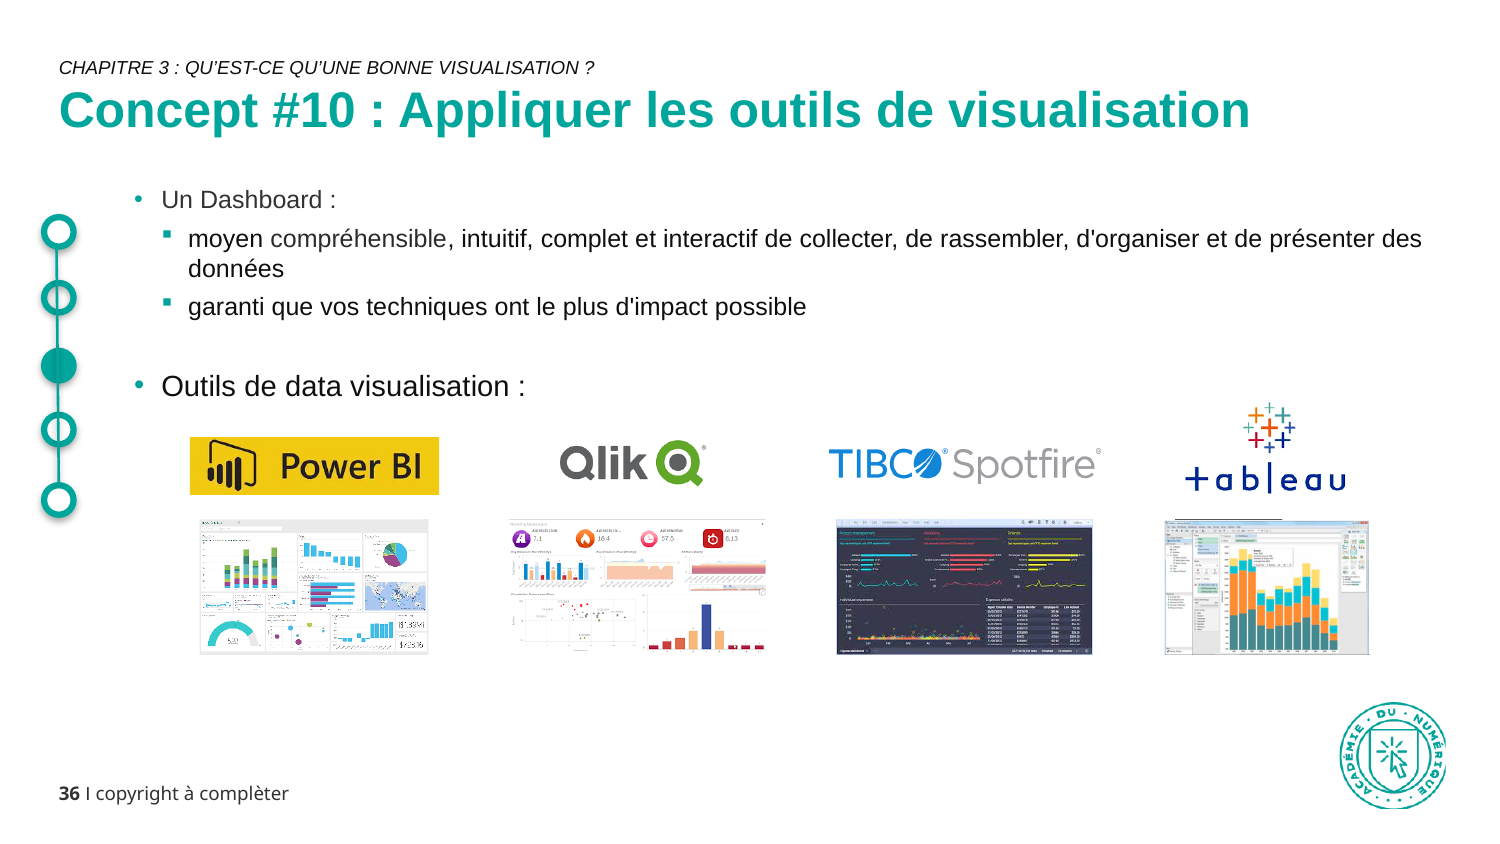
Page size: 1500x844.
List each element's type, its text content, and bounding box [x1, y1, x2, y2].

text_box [56, 248, 60, 486]
text_box [43, 216, 75, 248]
text_box [43, 352, 50, 379]
picture [508, 518, 766, 656]
text_box [64, 351, 75, 381]
picture [1181, 388, 1352, 501]
text_box [43, 416, 50, 443]
text_box [43, 485, 75, 516]
text_box CHAPITRE 3 : QU’EST-CE QU’UNE BONNE VISUALISATION ? [58, 55, 650, 77]
picture [1164, 518, 1371, 656]
picture [829, 448, 1101, 484]
picture [189, 436, 440, 496]
text_box Concept #10 : Appliquer les outils de visualisation [58, 77, 1446, 155]
text_box [64, 283, 75, 313]
picture [836, 518, 1094, 655]
text_box [43, 285, 50, 311]
picture [199, 518, 429, 656]
text_box [64, 415, 75, 445]
picture [549, 436, 720, 489]
text_box Un Dashboard : moyen compréhensible, intuitif, complet et interactif de collecter, de rassembler, d'organiser et de présenter des données garanti que vos techniques ont le plus d'impact possible Outils de data visualisation : [119, 176, 1475, 747]
